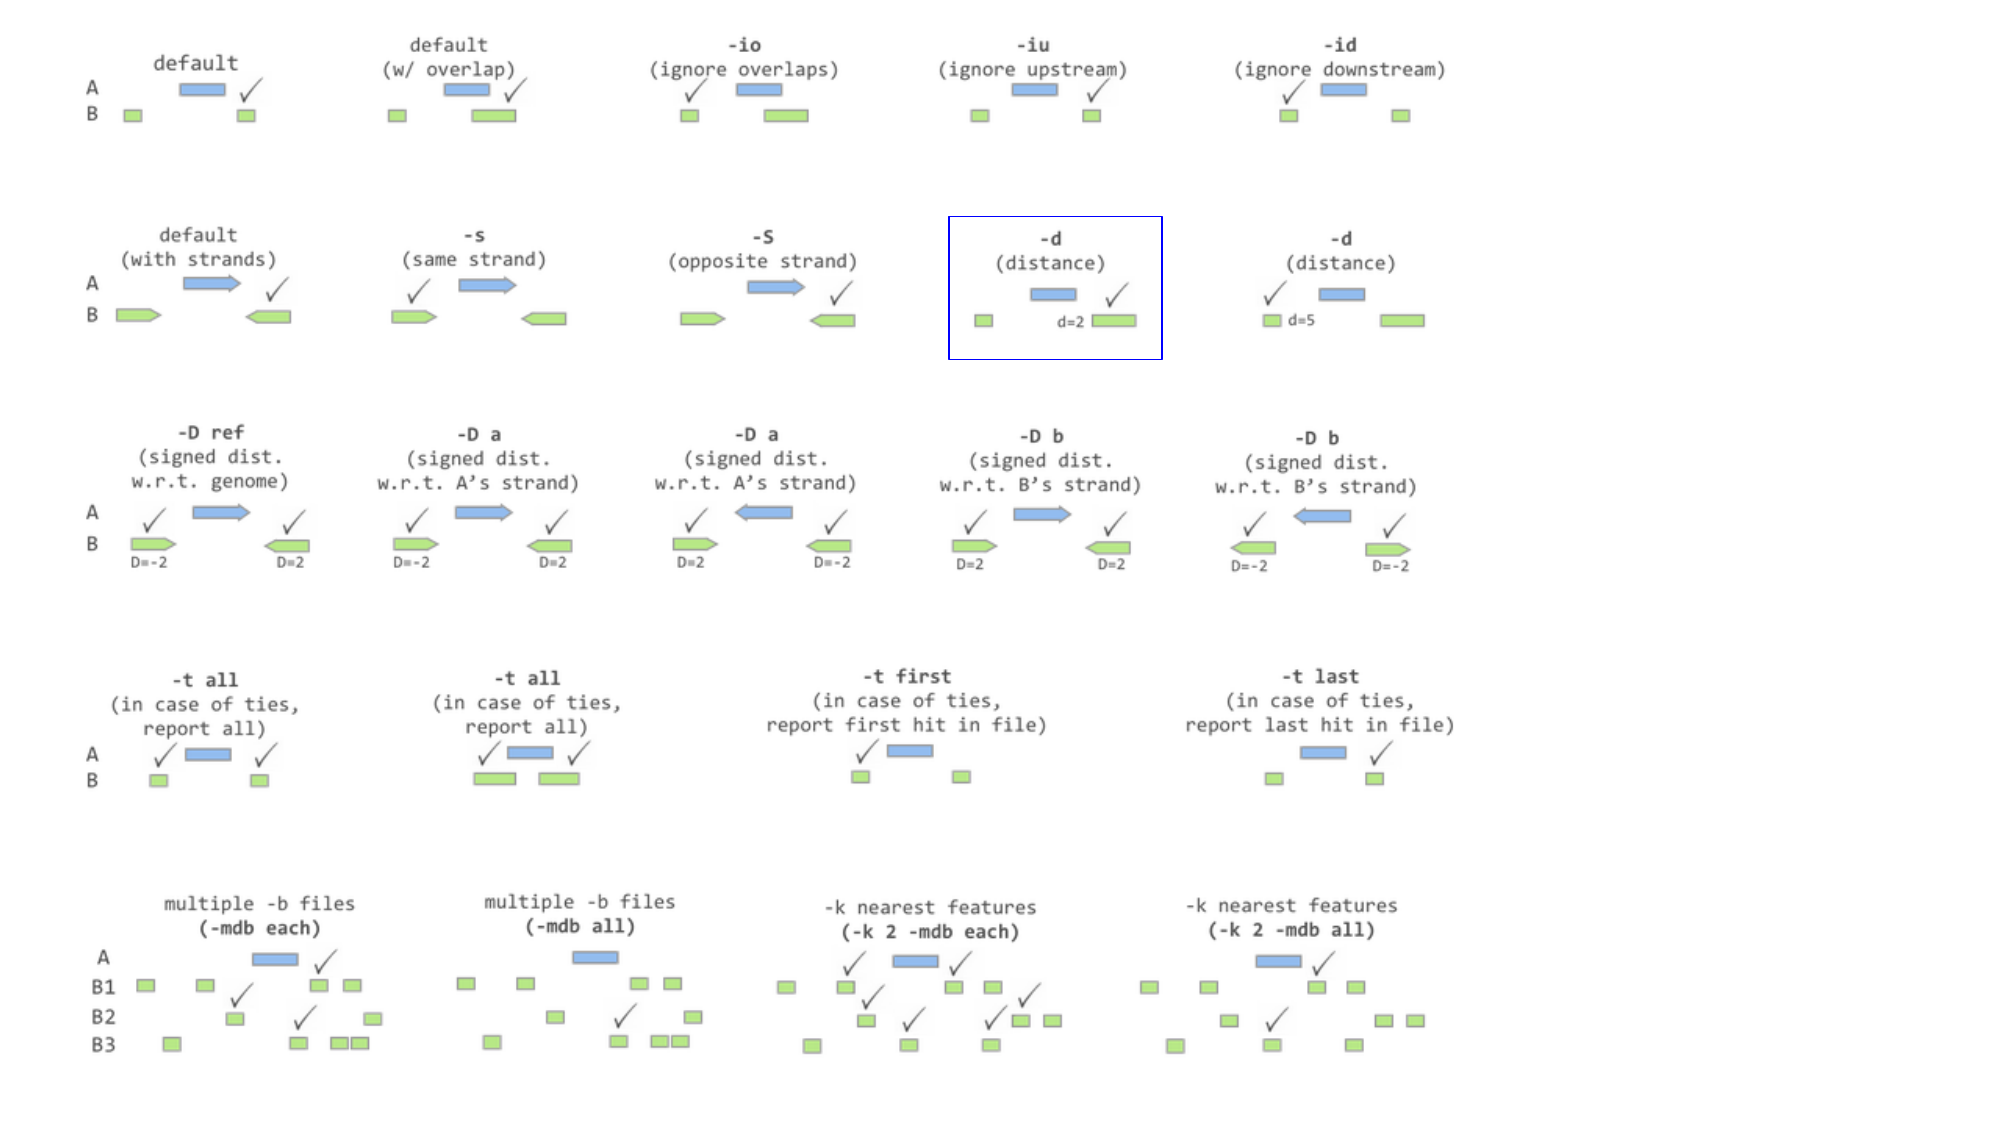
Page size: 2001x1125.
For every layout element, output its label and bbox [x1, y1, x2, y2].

picture [60, 16, 1476, 1109]
